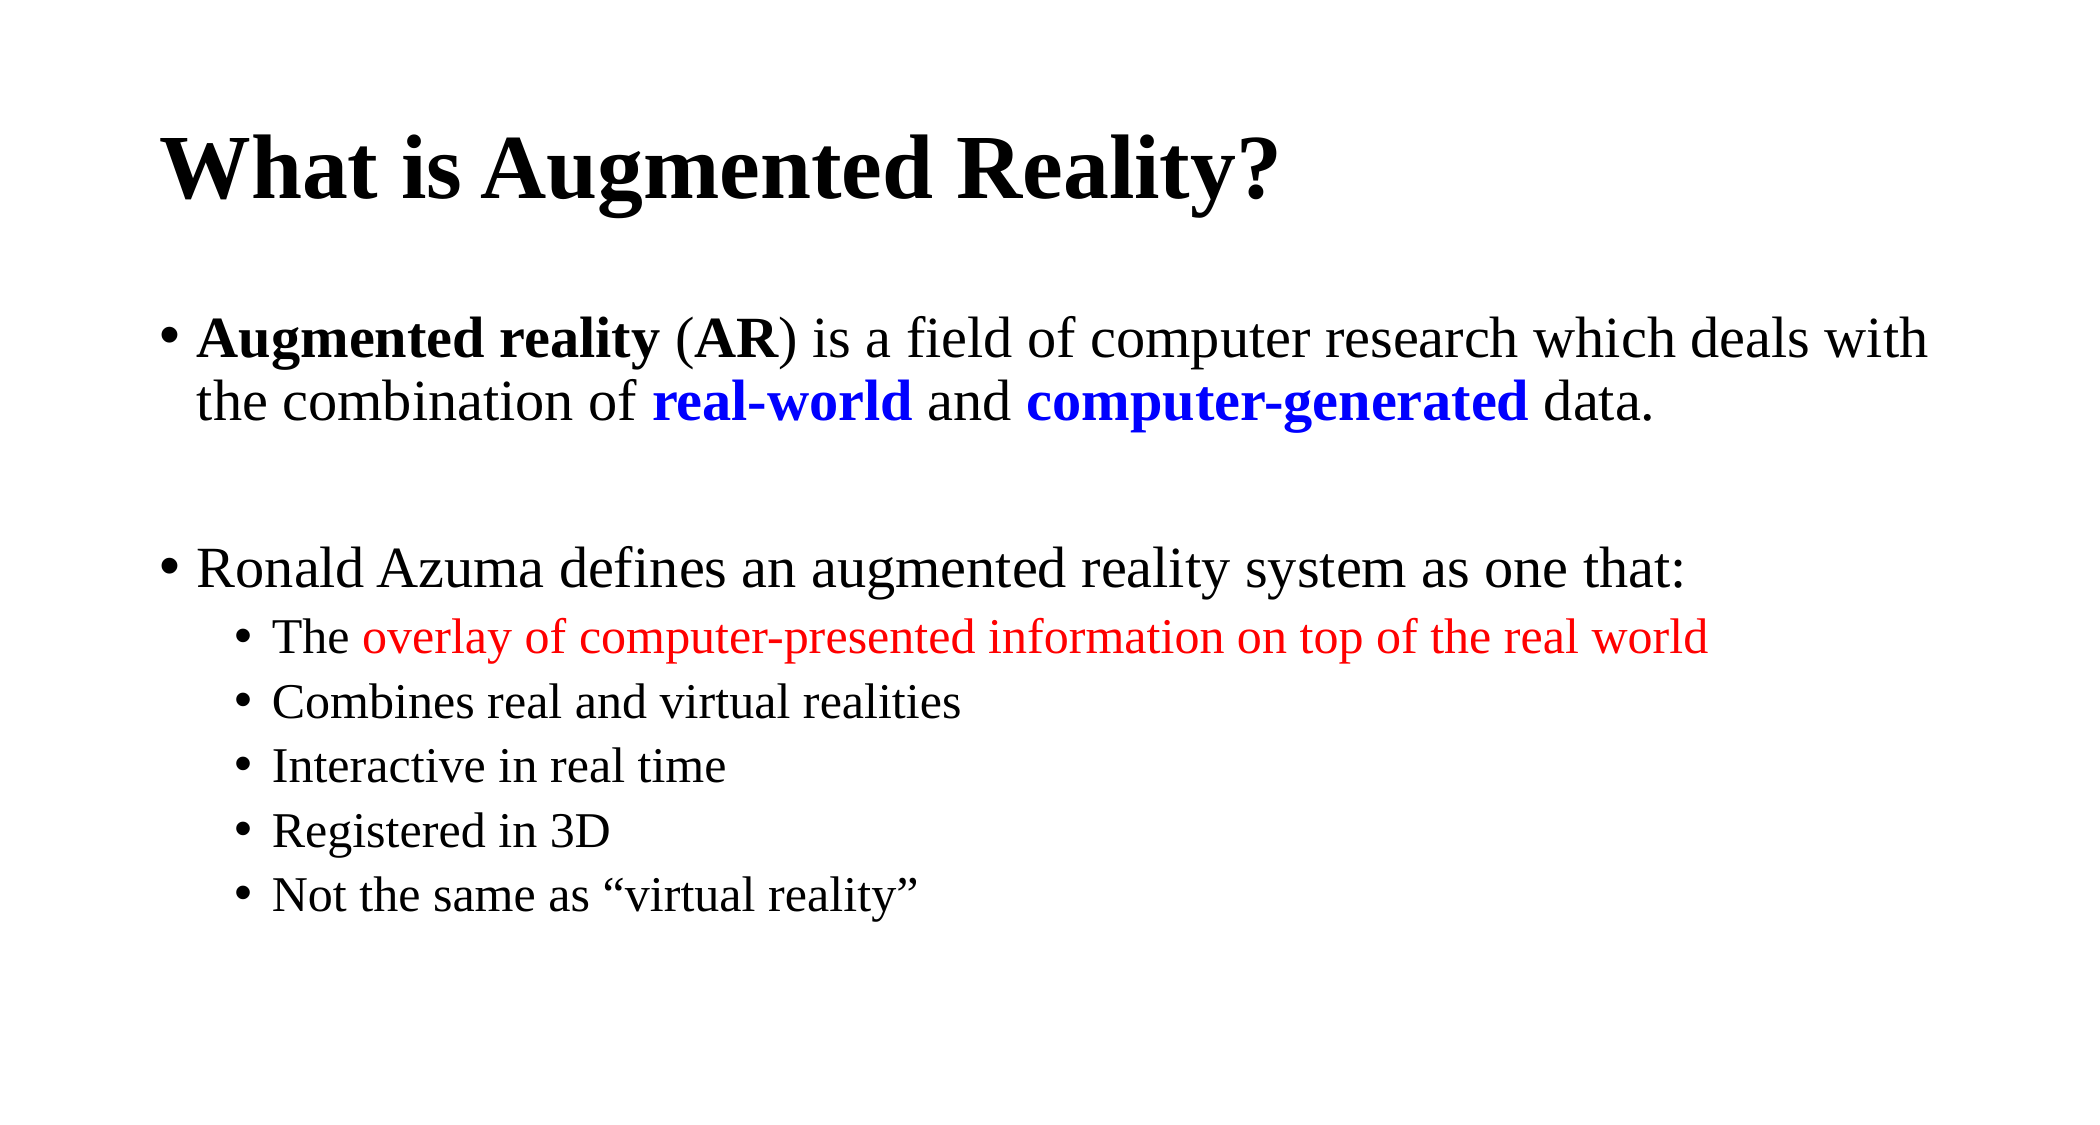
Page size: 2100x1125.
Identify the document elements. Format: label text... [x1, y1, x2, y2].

list Augmented reality (AR) is a field of computer research which deals with the combination of real-world and computer-generated data. Ronald Azuma defines an augmented reality system as one that: The overlay of computer-presented information on top of the real world Combines real and virtual realities Interactive in real time Registered in 3D Not the same as “virtual reality” [144, 299, 1956, 1014]
title What is Augmented Reality? [144, 59, 1956, 278]
